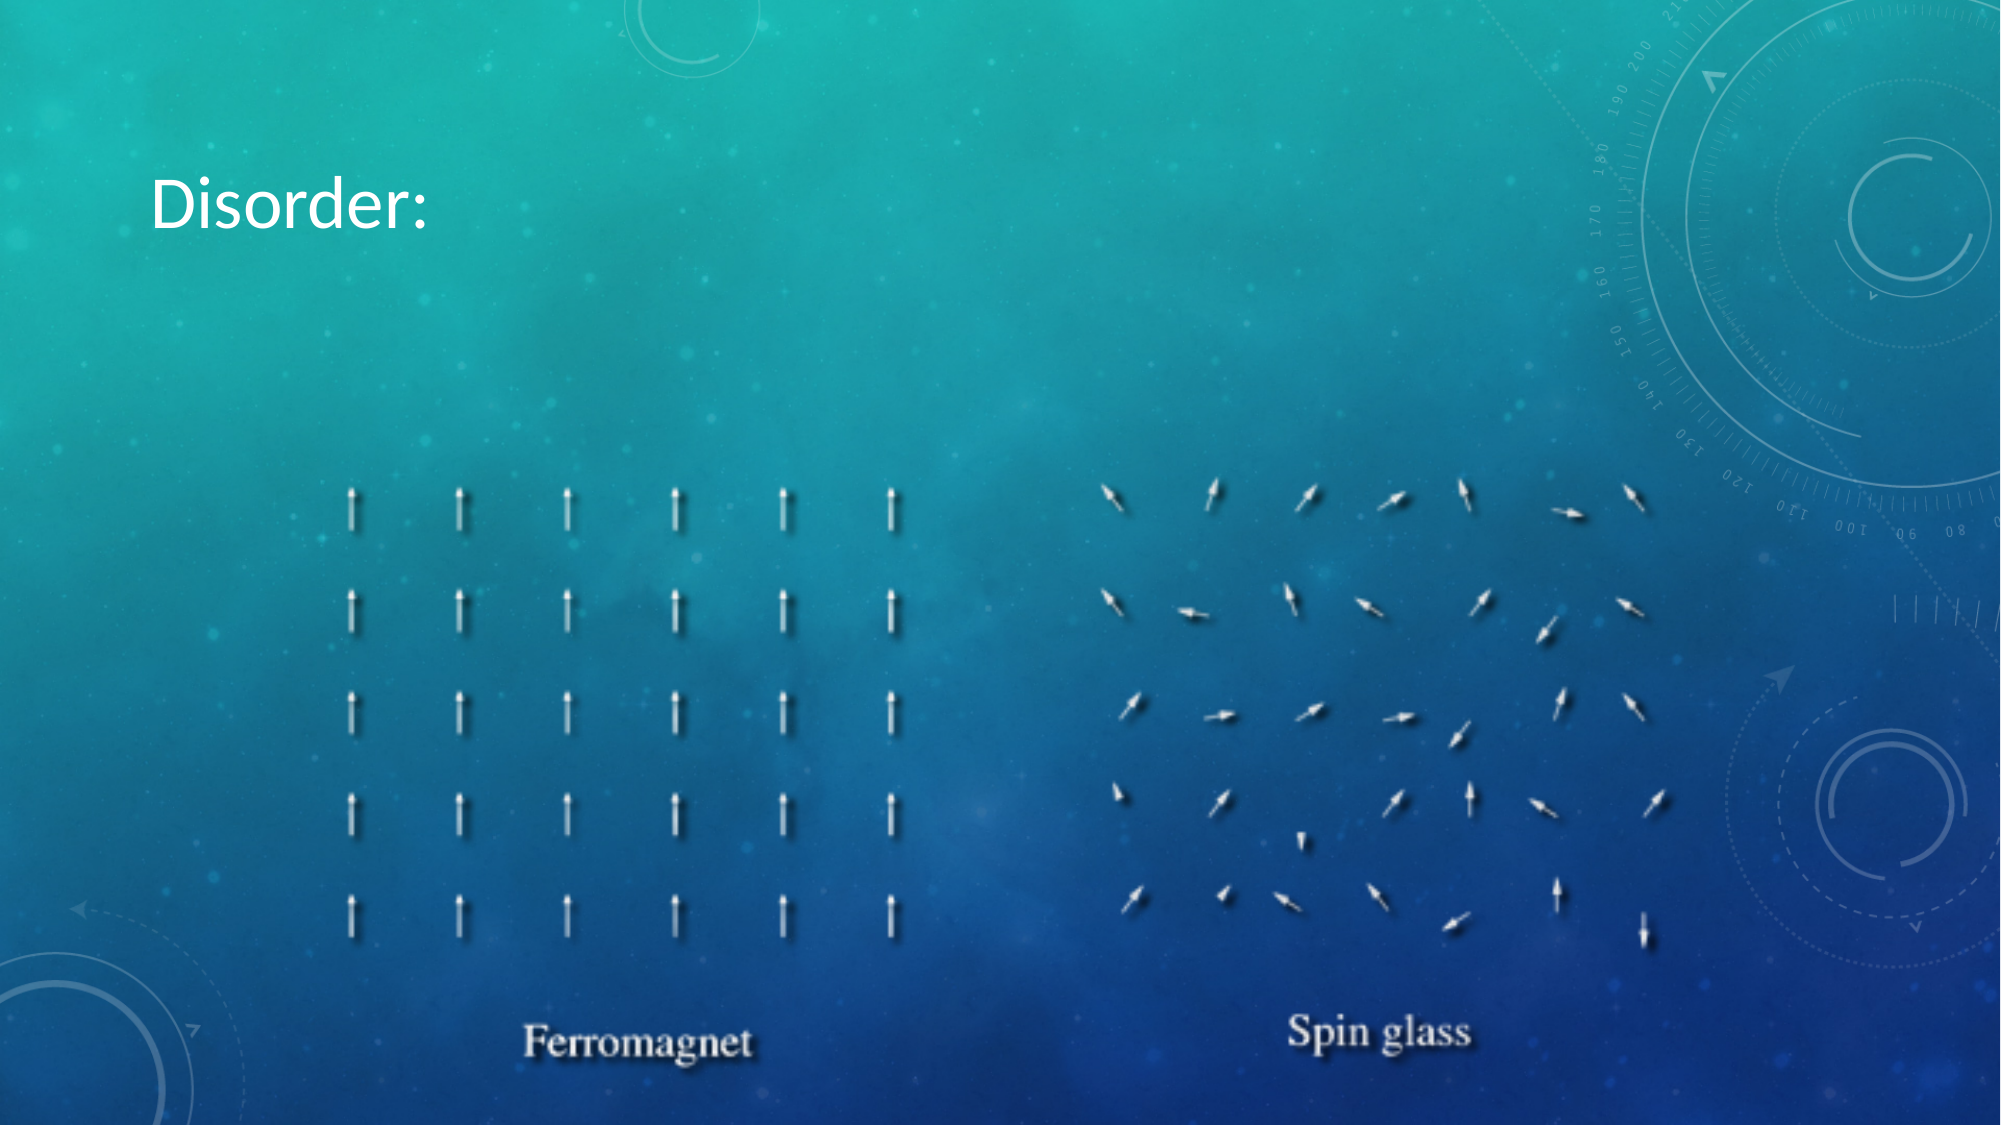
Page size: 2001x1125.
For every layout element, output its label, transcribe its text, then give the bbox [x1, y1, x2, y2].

title Disorder: [135, 79, 879, 319]
picture [0, 0, 2001, 1125]
